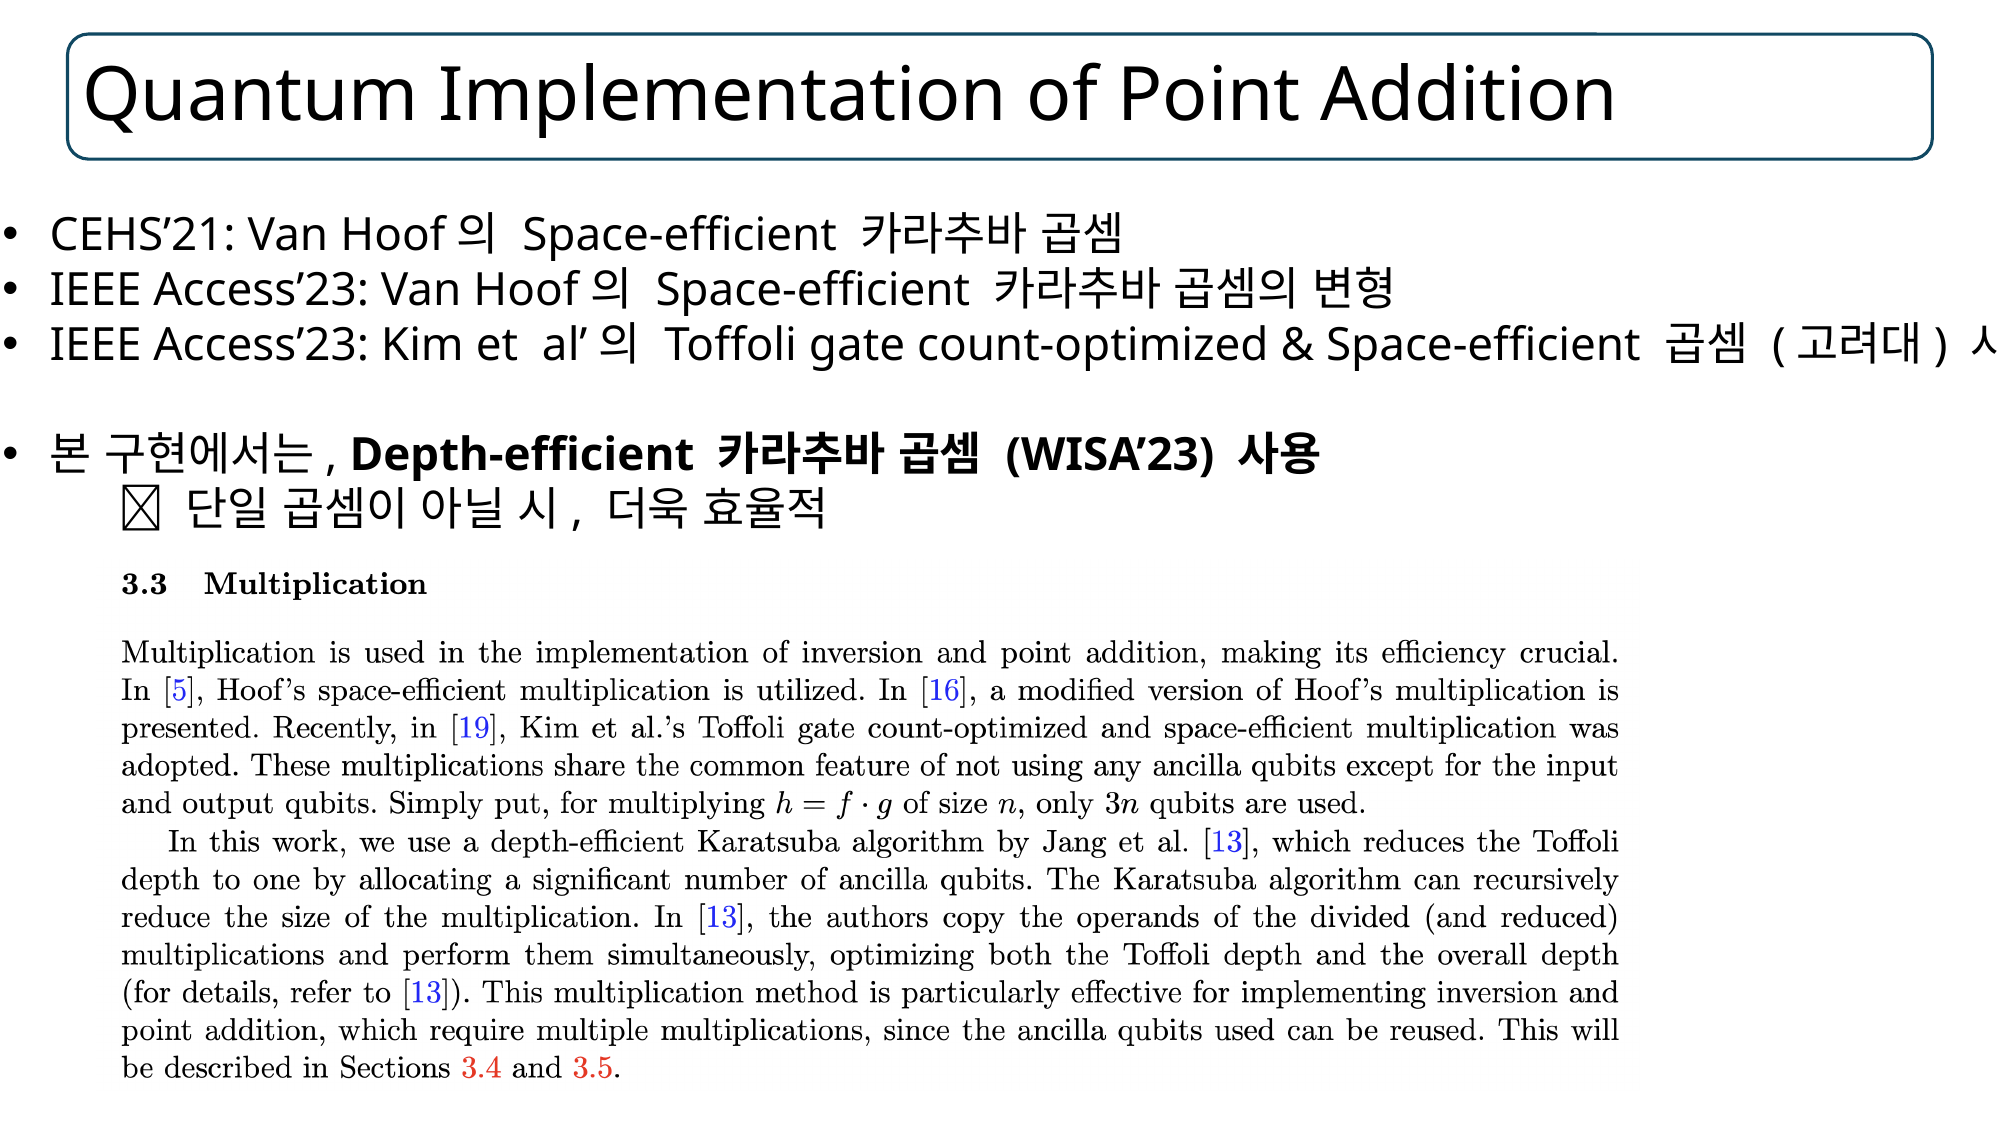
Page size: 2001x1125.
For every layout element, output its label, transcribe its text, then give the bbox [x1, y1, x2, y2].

picture [96, 559, 1640, 1092]
text_box CEHS’21: Van Hoof의 Space-efficient 카라추바 곱셈 IEEE Access’23: Van Hoof의 Space-efficient 카라추바 곱셈의 변형 IEEE Access’23: Kim et al’의 Toffoli gate count-optimized & Space-efficient 곱셈 (고려대) 사용 본 구현에서는, Depth-efficient 카라추바 곱셈 (WISA’23) 사용  단일 곱셈이 아닐 시, 더욱 효율적 [0, 197, 2000, 543]
title Quantum Implementation of Point Addition [67, 34, 1933, 160]
